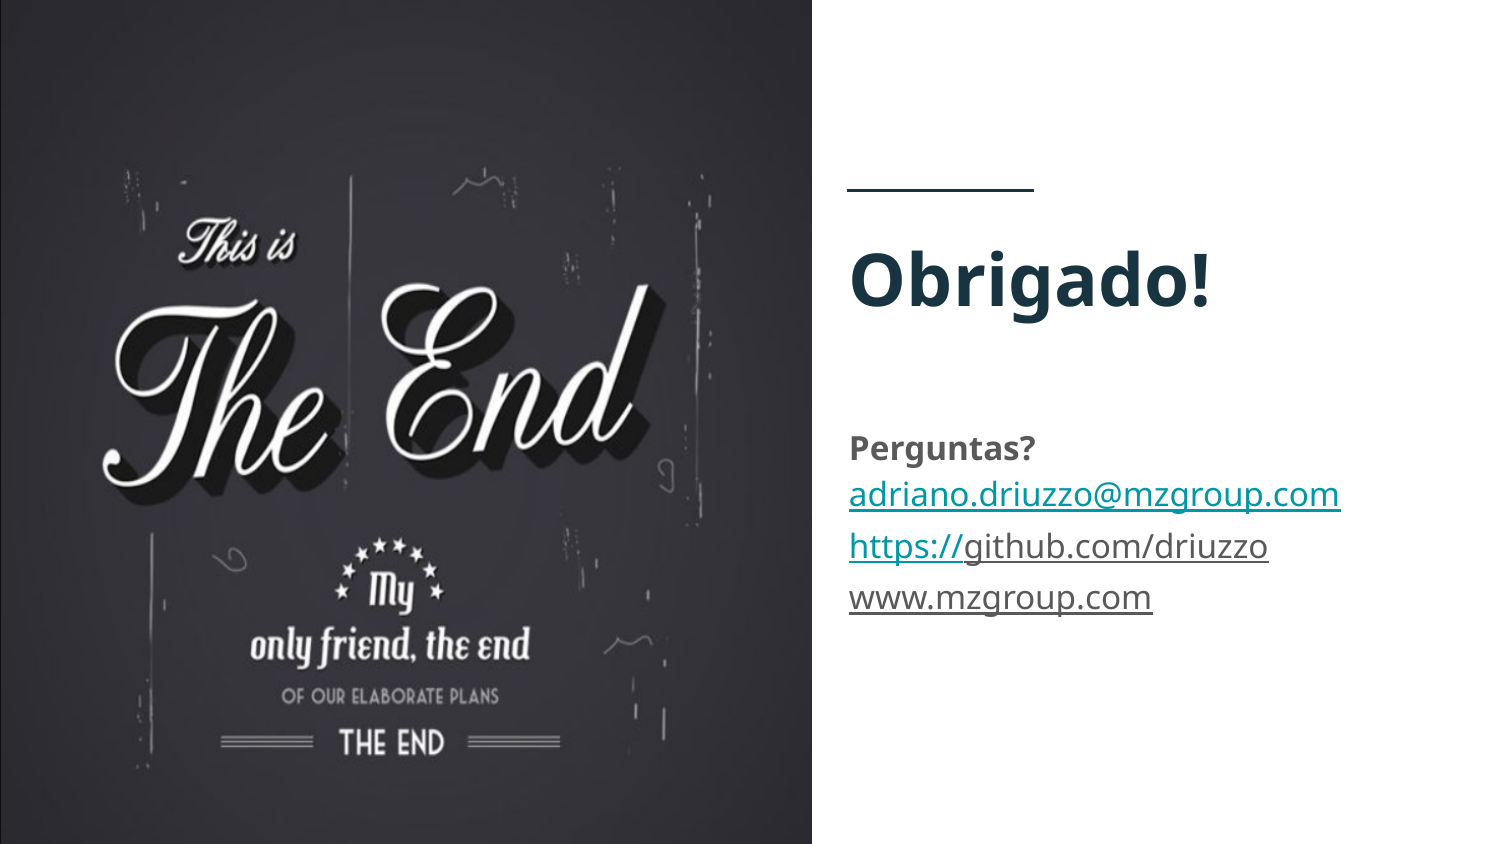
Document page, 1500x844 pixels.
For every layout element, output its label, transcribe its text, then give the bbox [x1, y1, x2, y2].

list Perguntas? adriano.driuzzo@mzgroup.com https://github.com/driuzzo www.mzgroup.com [833, 406, 1431, 718]
title Obrigado! [833, 218, 1431, 313]
picture [0, 0, 813, 844]
